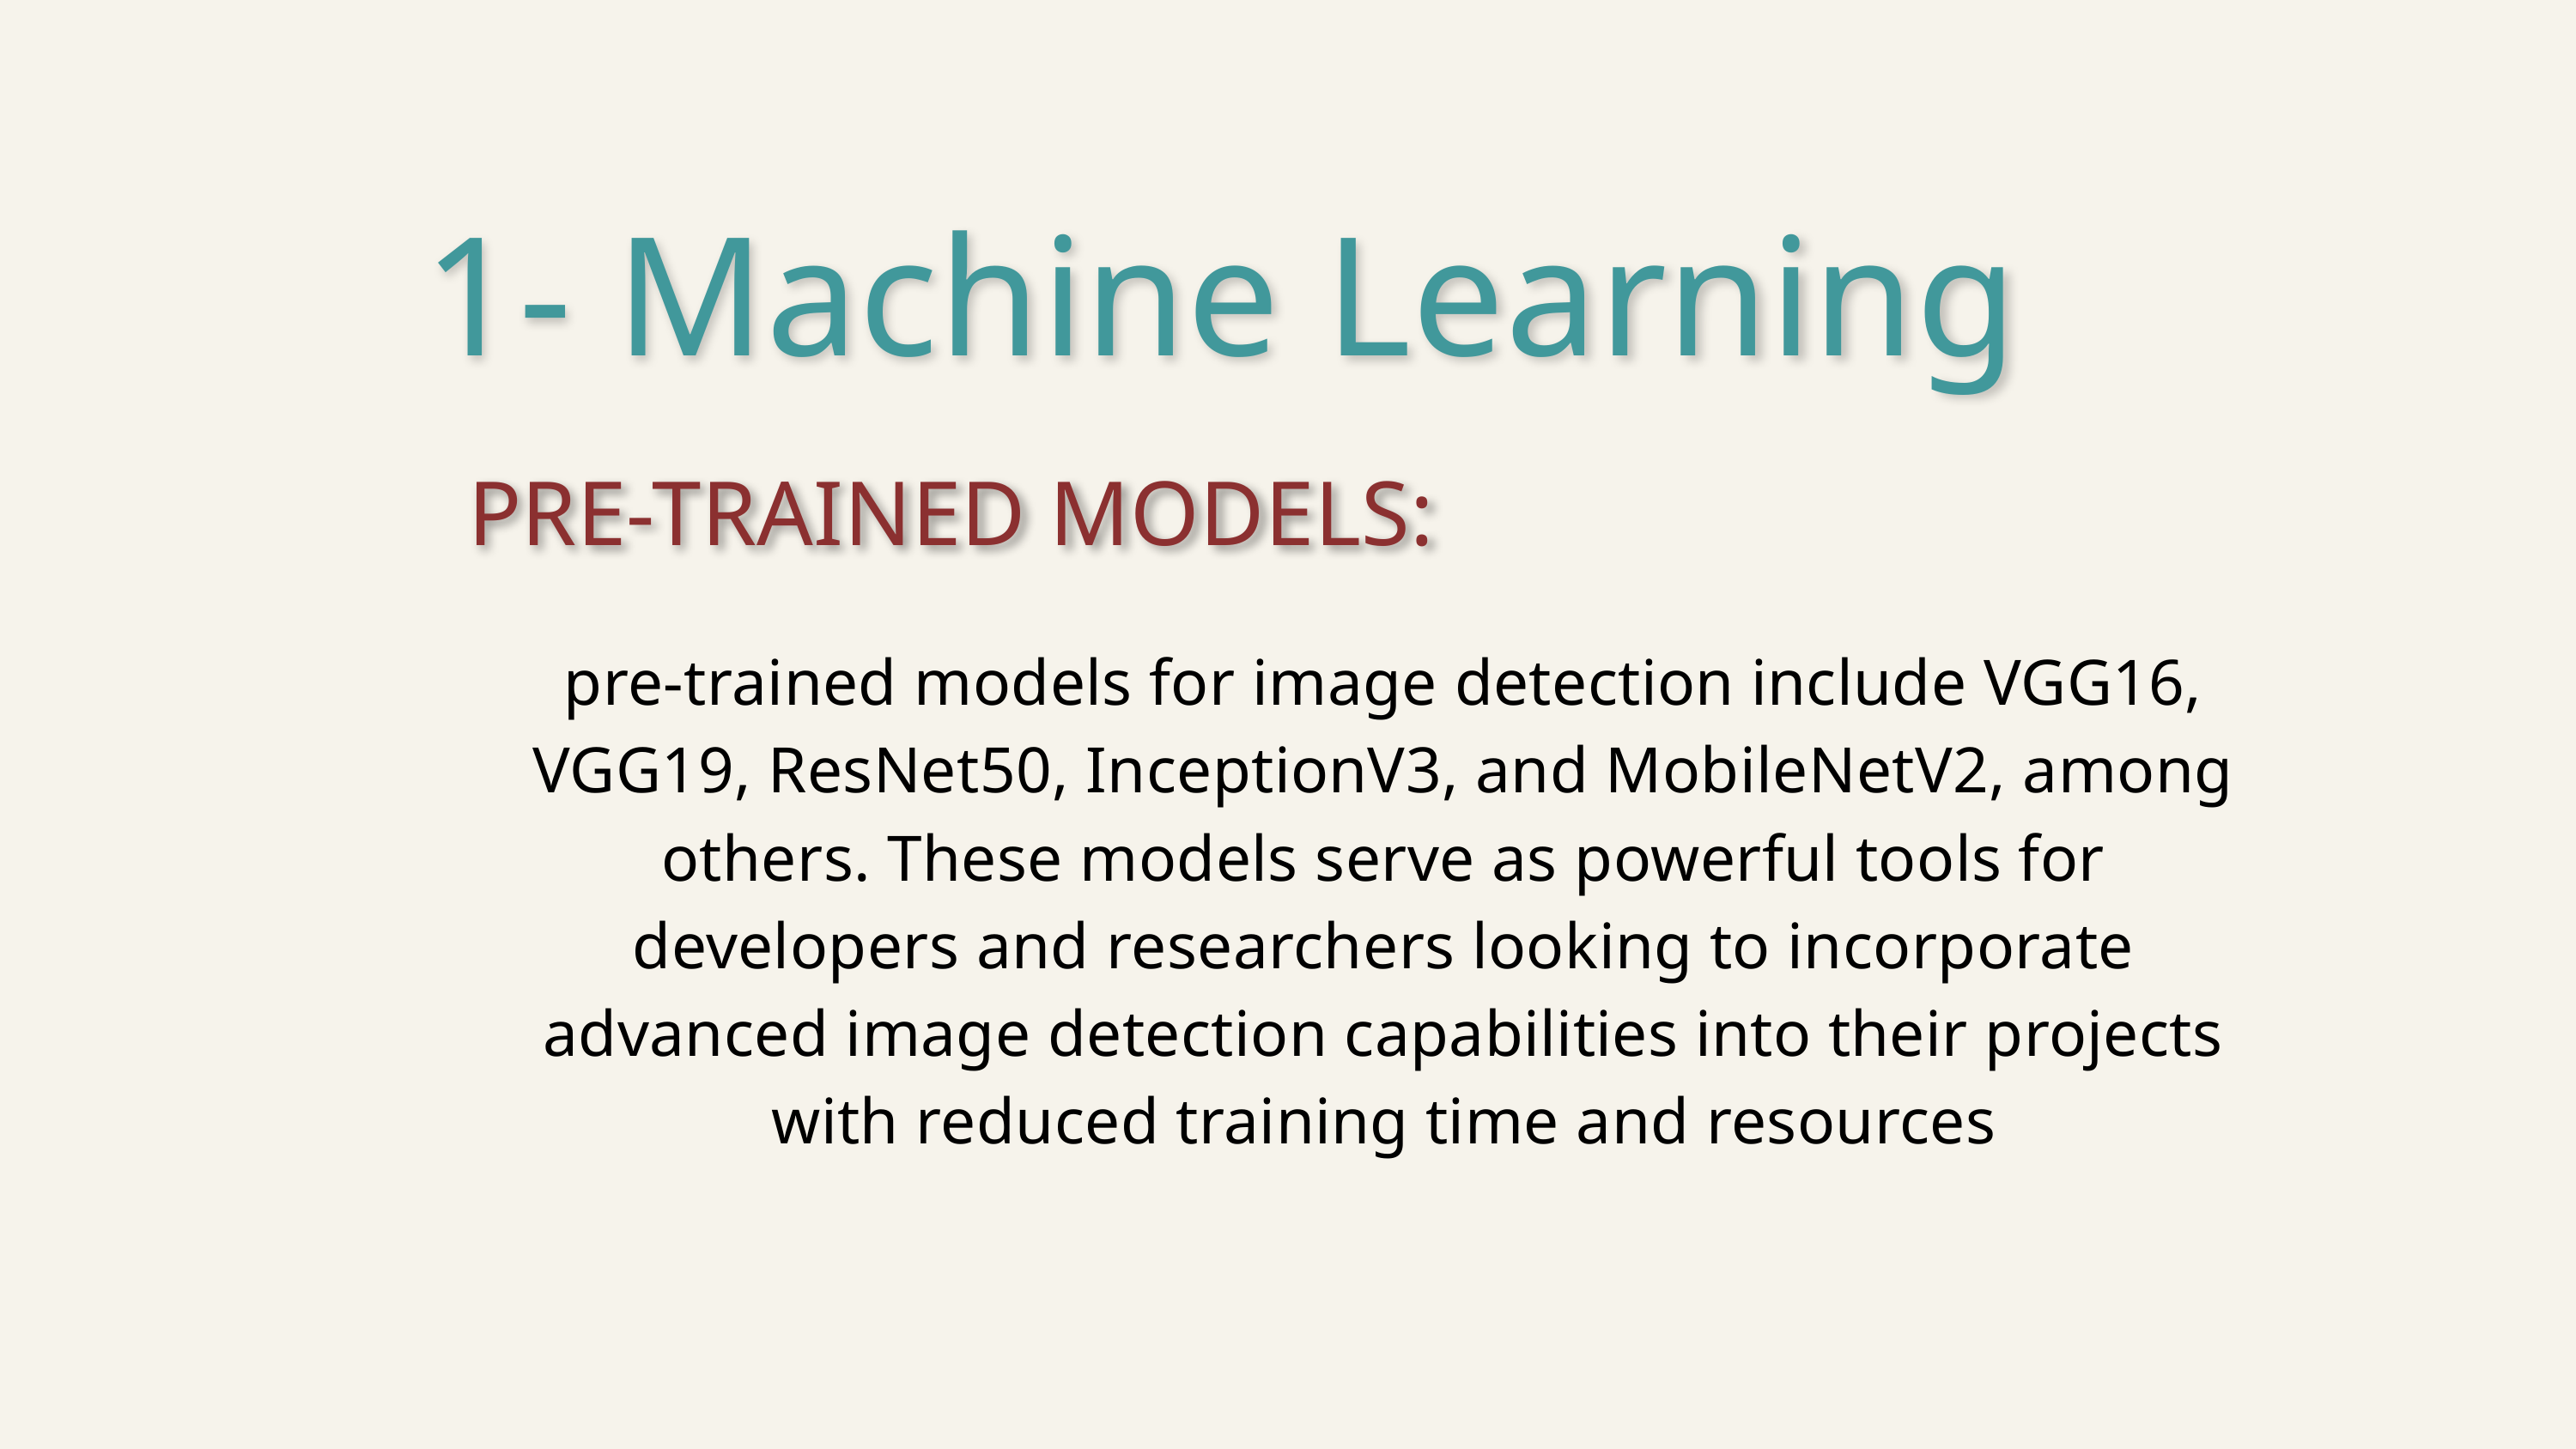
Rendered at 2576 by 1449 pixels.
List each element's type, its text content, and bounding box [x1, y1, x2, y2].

text_box PRE-TRAINED MODELS:​ [468, 439, 2057, 688]
text_box pre-trained models for image detection include VGG16, VGG19, ResNet50, InceptionV3, and MobileNetV2, among others. These models serve as powerful tools for developers and researchers looking to incorporate advanced image detection capabilities into their projects with reduced training time and resources [519, 630, 2251, 1156]
text_box 1- Machine Learning [144, 158, 2300, 389]
